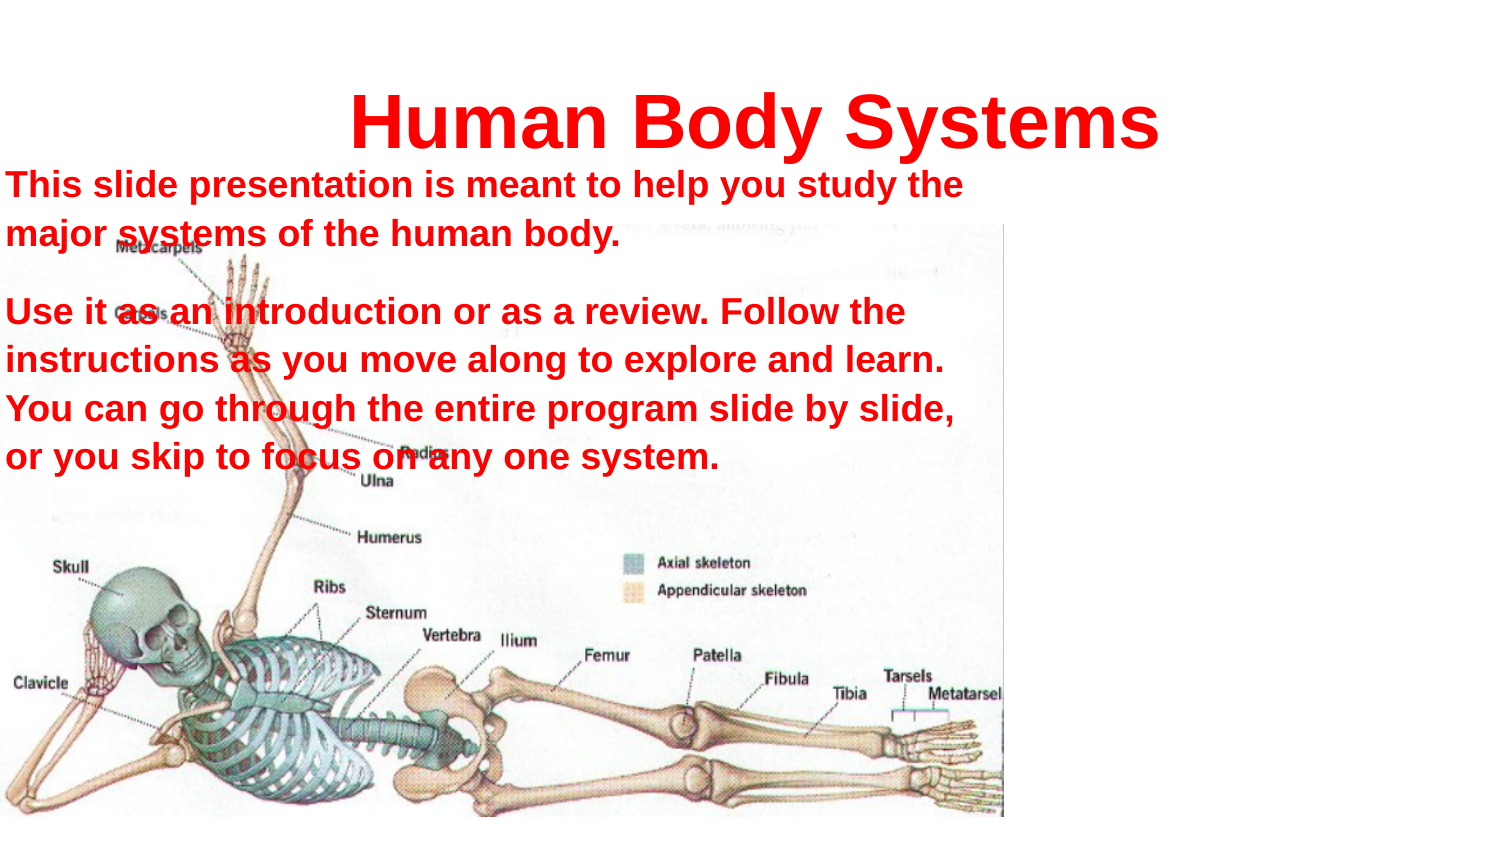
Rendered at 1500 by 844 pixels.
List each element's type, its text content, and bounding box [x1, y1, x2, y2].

list This slide presentation is meant to help you study the major systems of the human body. Use it as an introduction or as a review. Follow the instructions as you move along to explore and learn. You can go through the entire program slide by slide, or you skip to focus on any one system. [0, 165, 982, 223]
picture [0, 224, 1005, 817]
title Human Body Systems [90, 39, 1422, 178]
